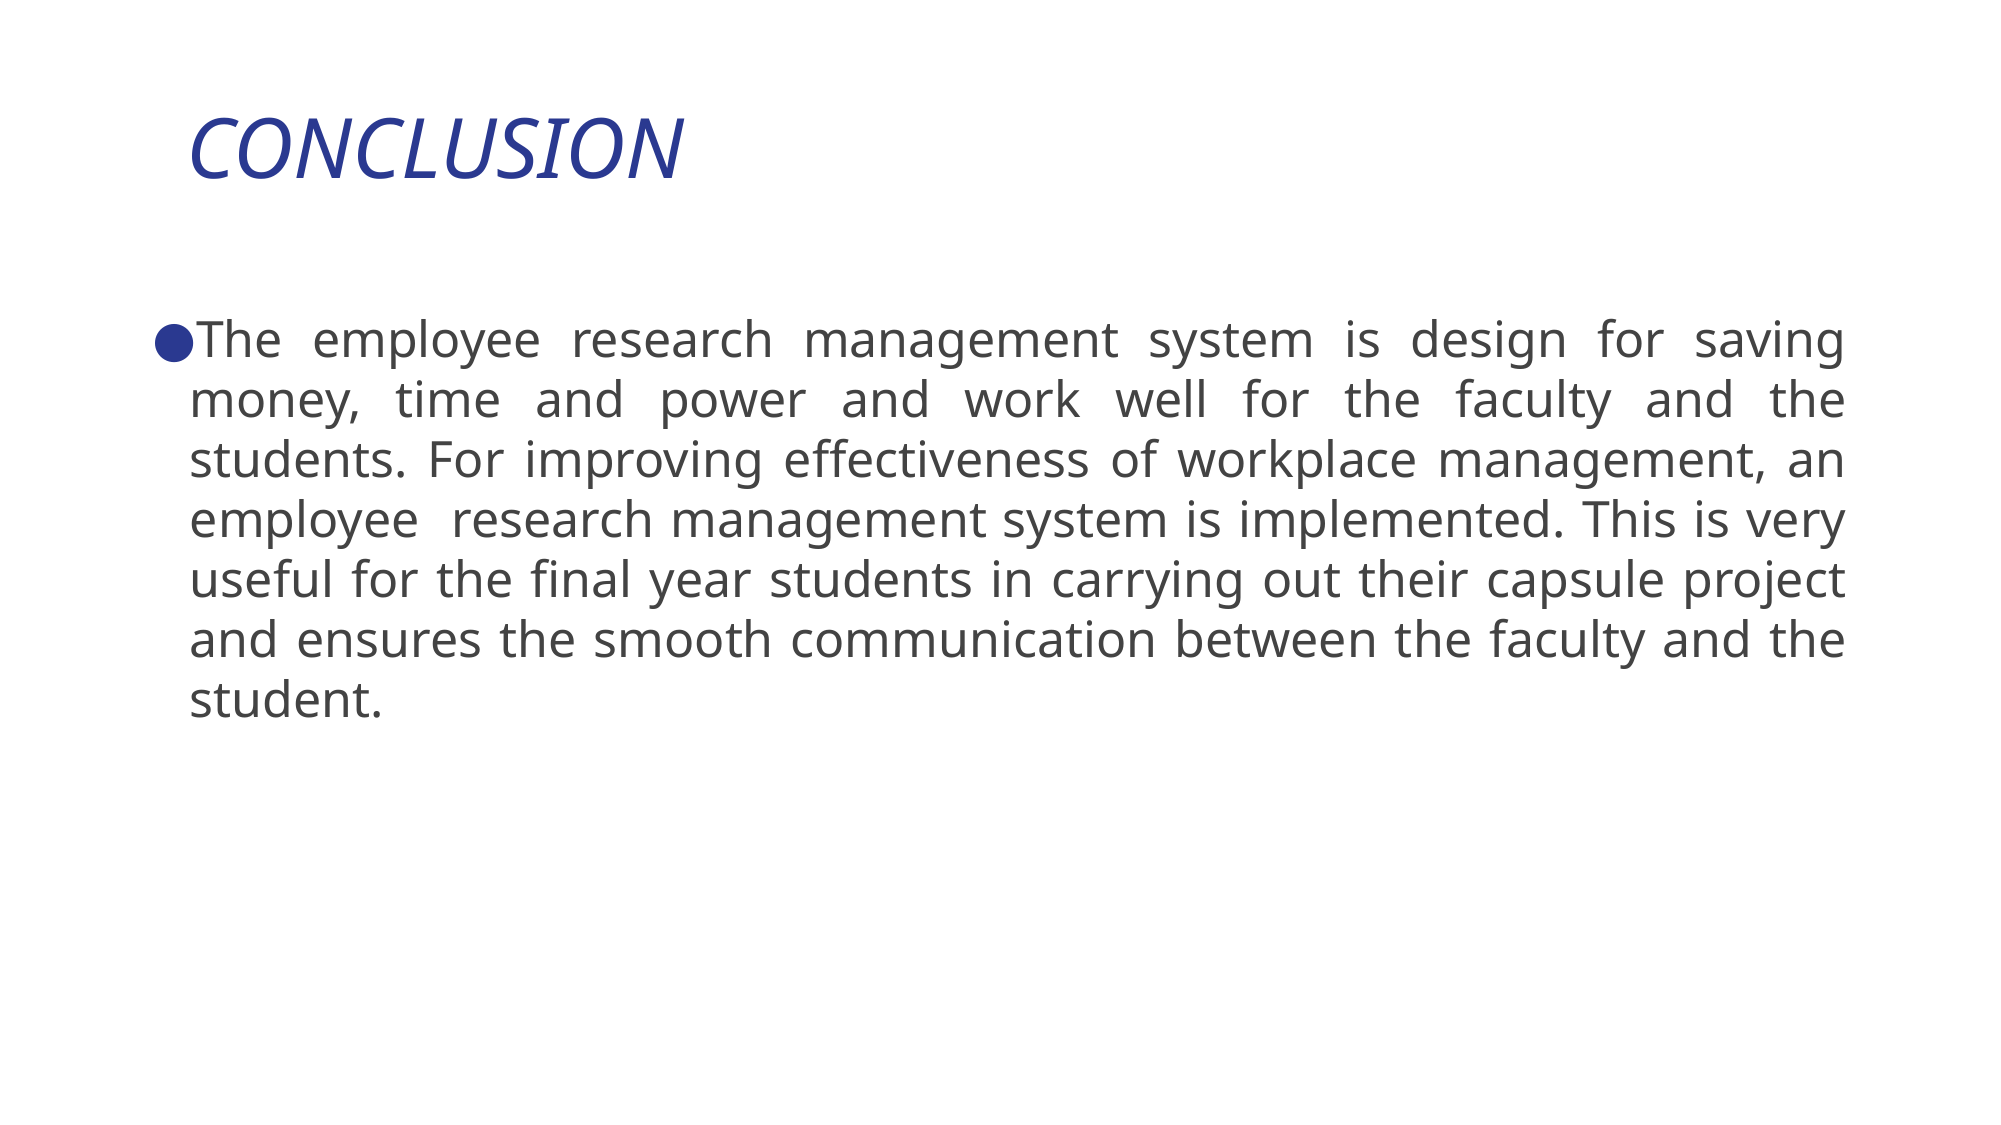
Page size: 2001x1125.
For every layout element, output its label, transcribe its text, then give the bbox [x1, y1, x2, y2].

list The employee research management system is design for saving money, time and power and work well for the faculty and the students. For improving effectiveness of workplace management, an employee research management system is implemented. This is very useful for the final year students in carrying out their capsule project and ensures the smooth communication between the faculty and the student. [137, 299, 1863, 1014]
title CONCLUSION [21, 42, 1747, 261]
